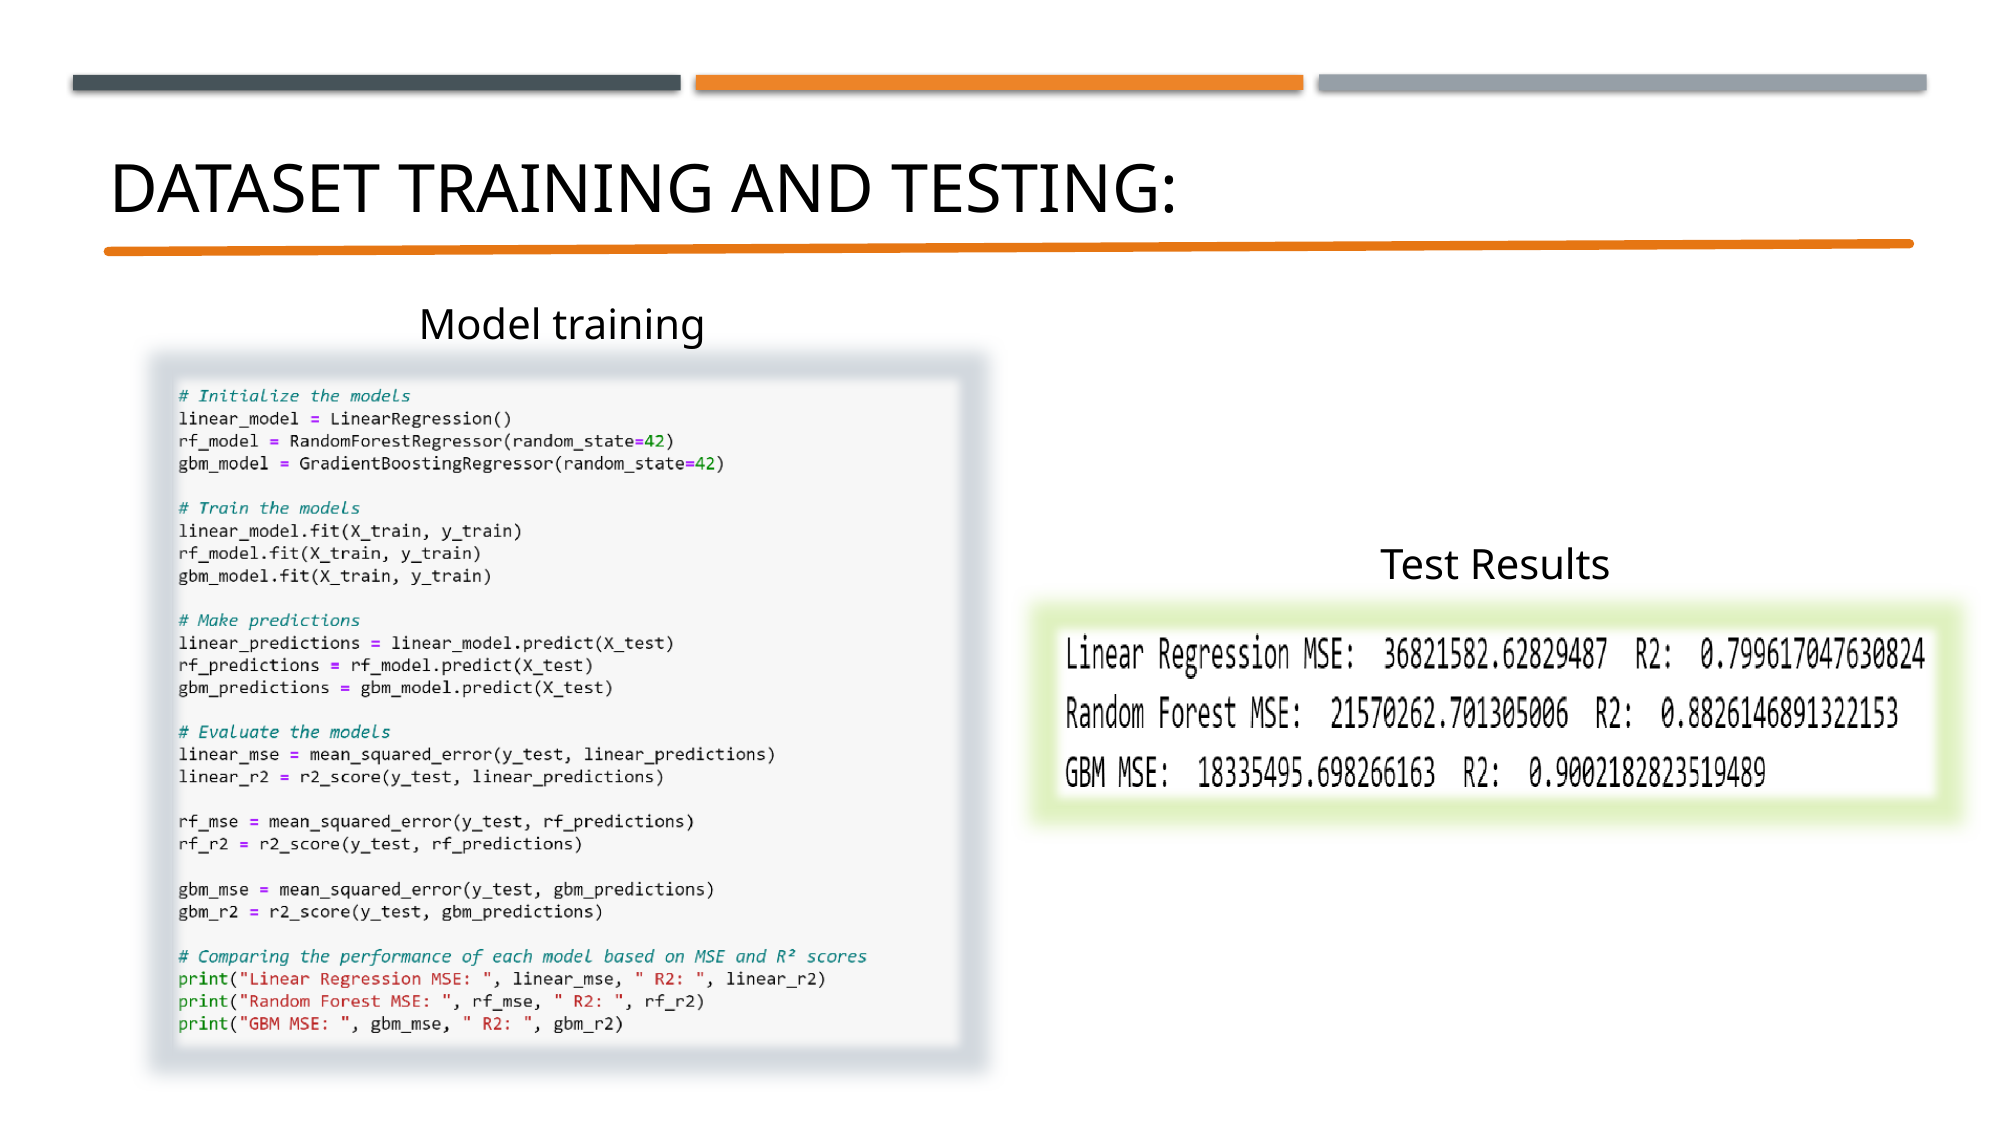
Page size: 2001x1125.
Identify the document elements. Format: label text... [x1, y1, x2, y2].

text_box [1047, 523, 1944, 807]
title Dataset training and testing: [94, 119, 1904, 235]
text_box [161, 283, 971, 1057]
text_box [107, 243, 1910, 252]
